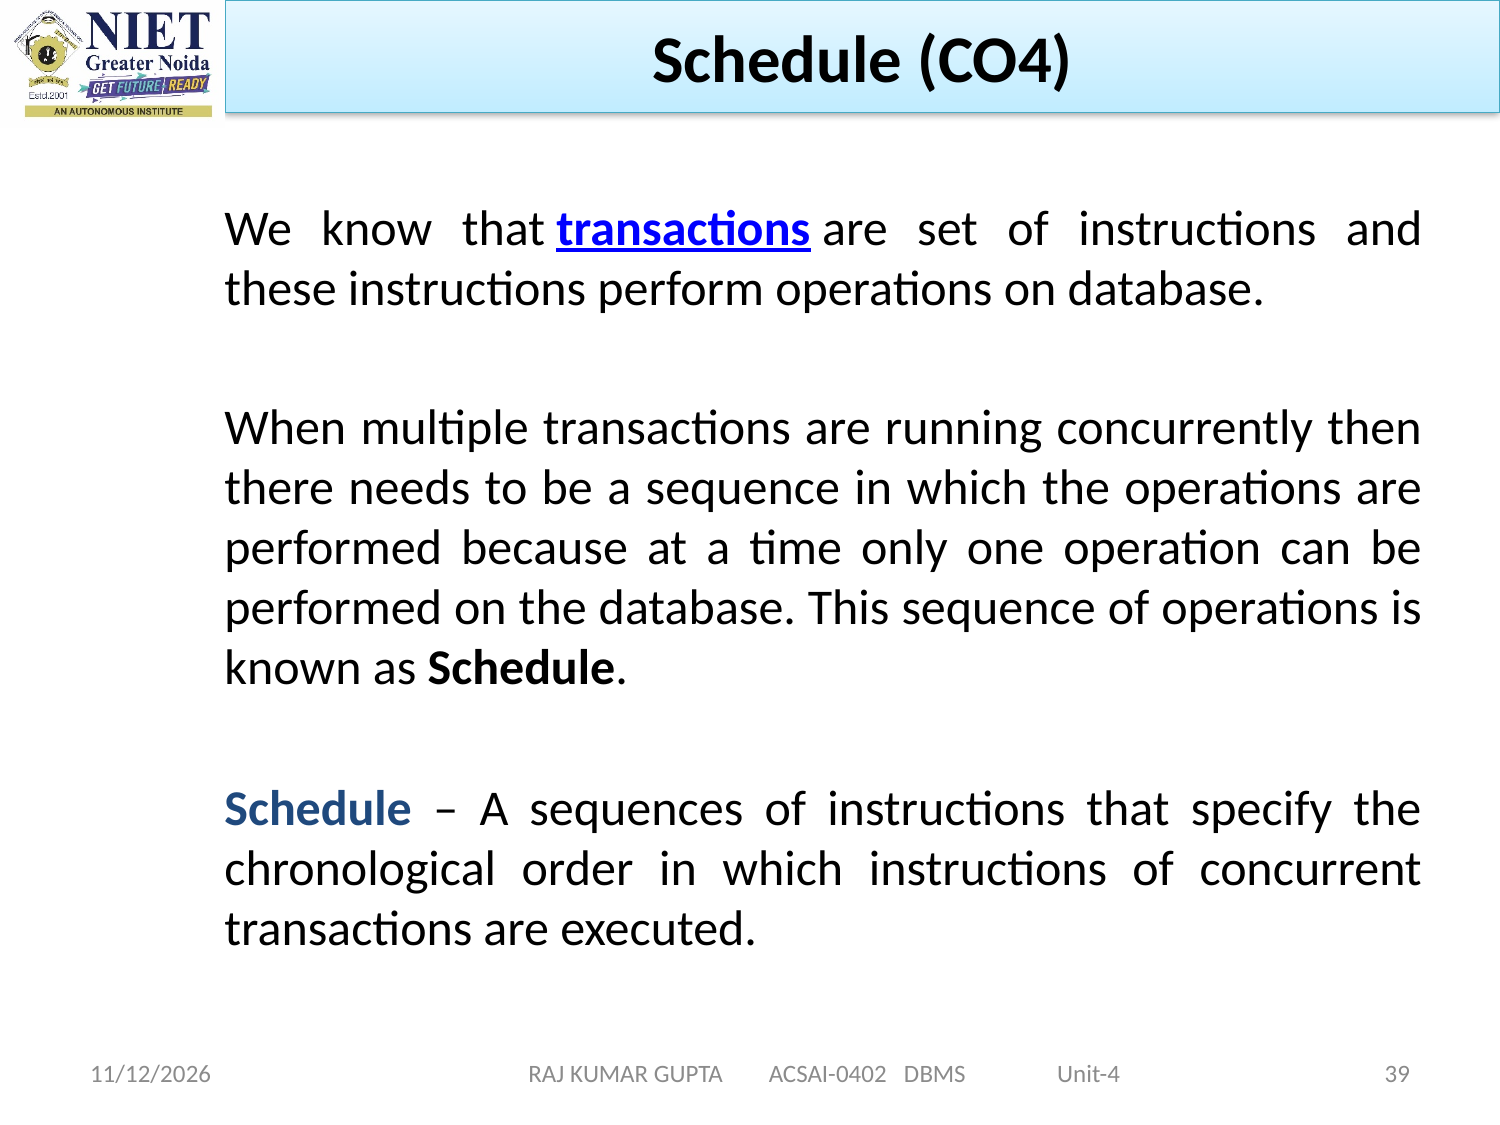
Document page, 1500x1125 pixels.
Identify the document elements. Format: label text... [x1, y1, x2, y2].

text_box Schedule (CO4) [226, 0, 1500, 113]
slide_number 39 [1074, 1042, 1425, 1103]
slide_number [75, 1042, 412, 1103]
list We know that transactions are set of instructions and these instructions perform operations on database. When multiple transactions are running concurrently then there needs to be a sequence in which the operations are performed because at a time only one operation can be performed on the database. This sequence of operations is known as Schedule. Schedule – A sequences of instructions that specify the chronological order in which instructions of concurrent transactions are executed. [87, 187, 1438, 1038]
picture [0, 0, 226, 128]
footer RAJ KUMAR GUPTA ACSAI-0402 DBMS Unit-4 [412, 1042, 1074, 1103]
